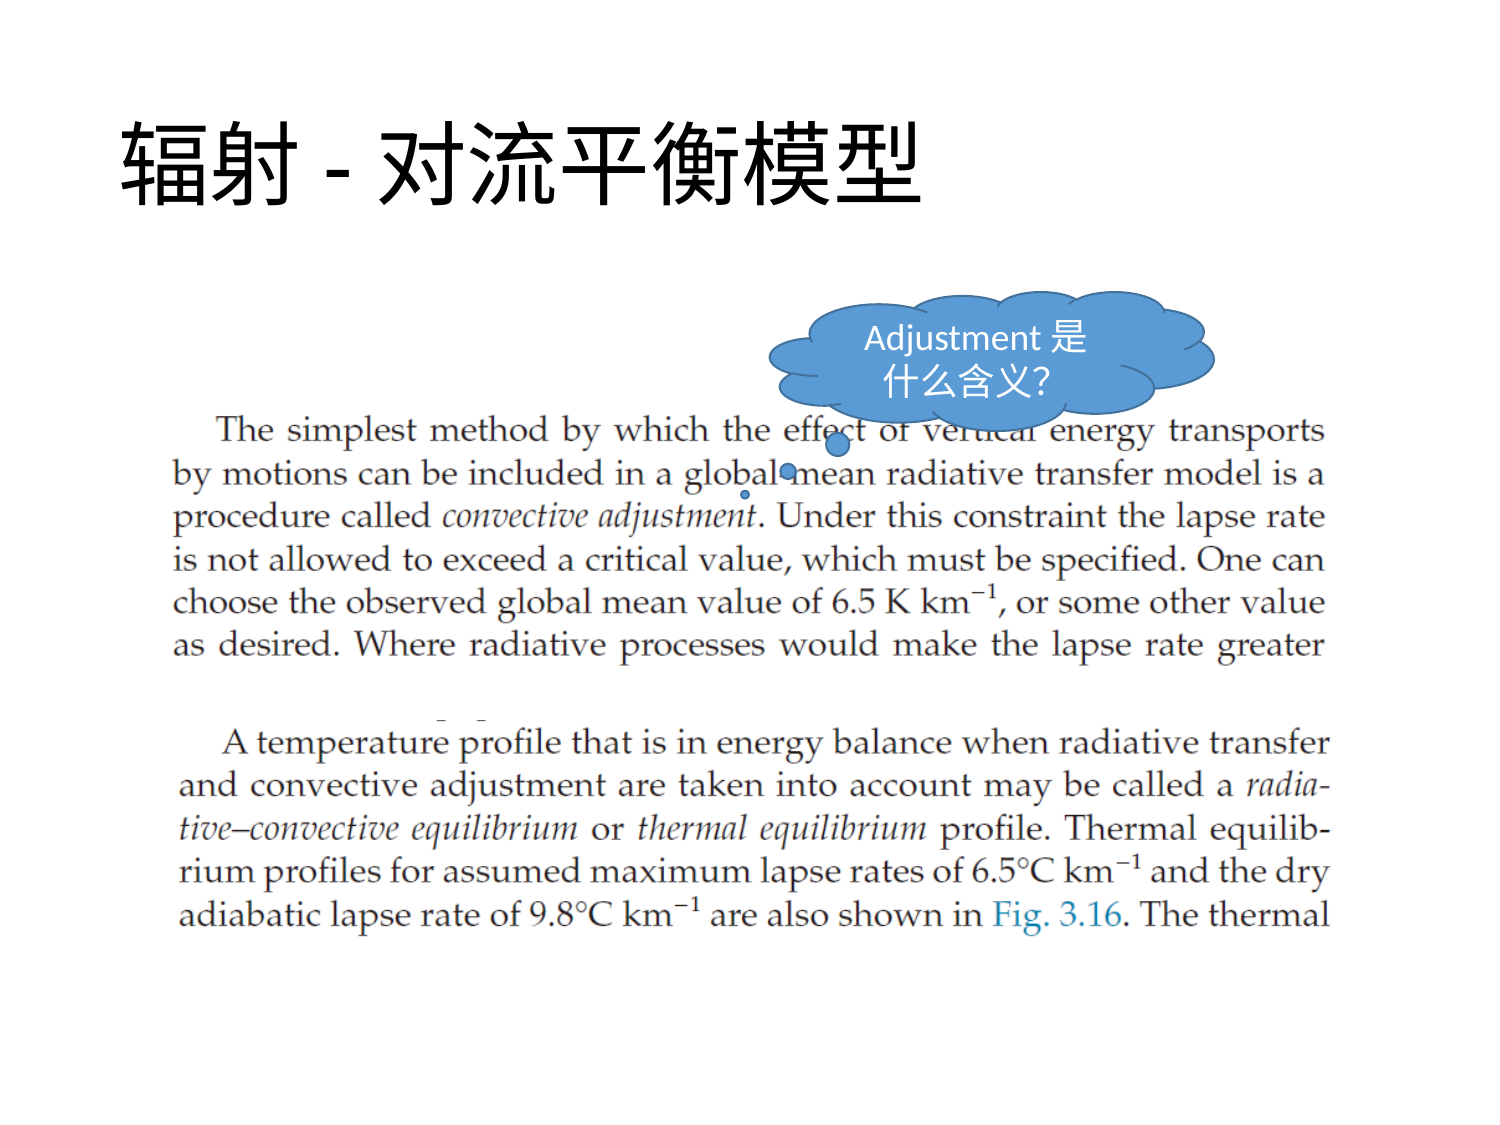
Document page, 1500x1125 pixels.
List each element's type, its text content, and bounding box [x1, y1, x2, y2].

picture [165, 410, 1335, 671]
picture [165, 720, 1342, 938]
text_box Adjustment是什么含义？ [768, 290, 1216, 410]
title 辐射-对流平衡模型 [103, 59, 1397, 278]
